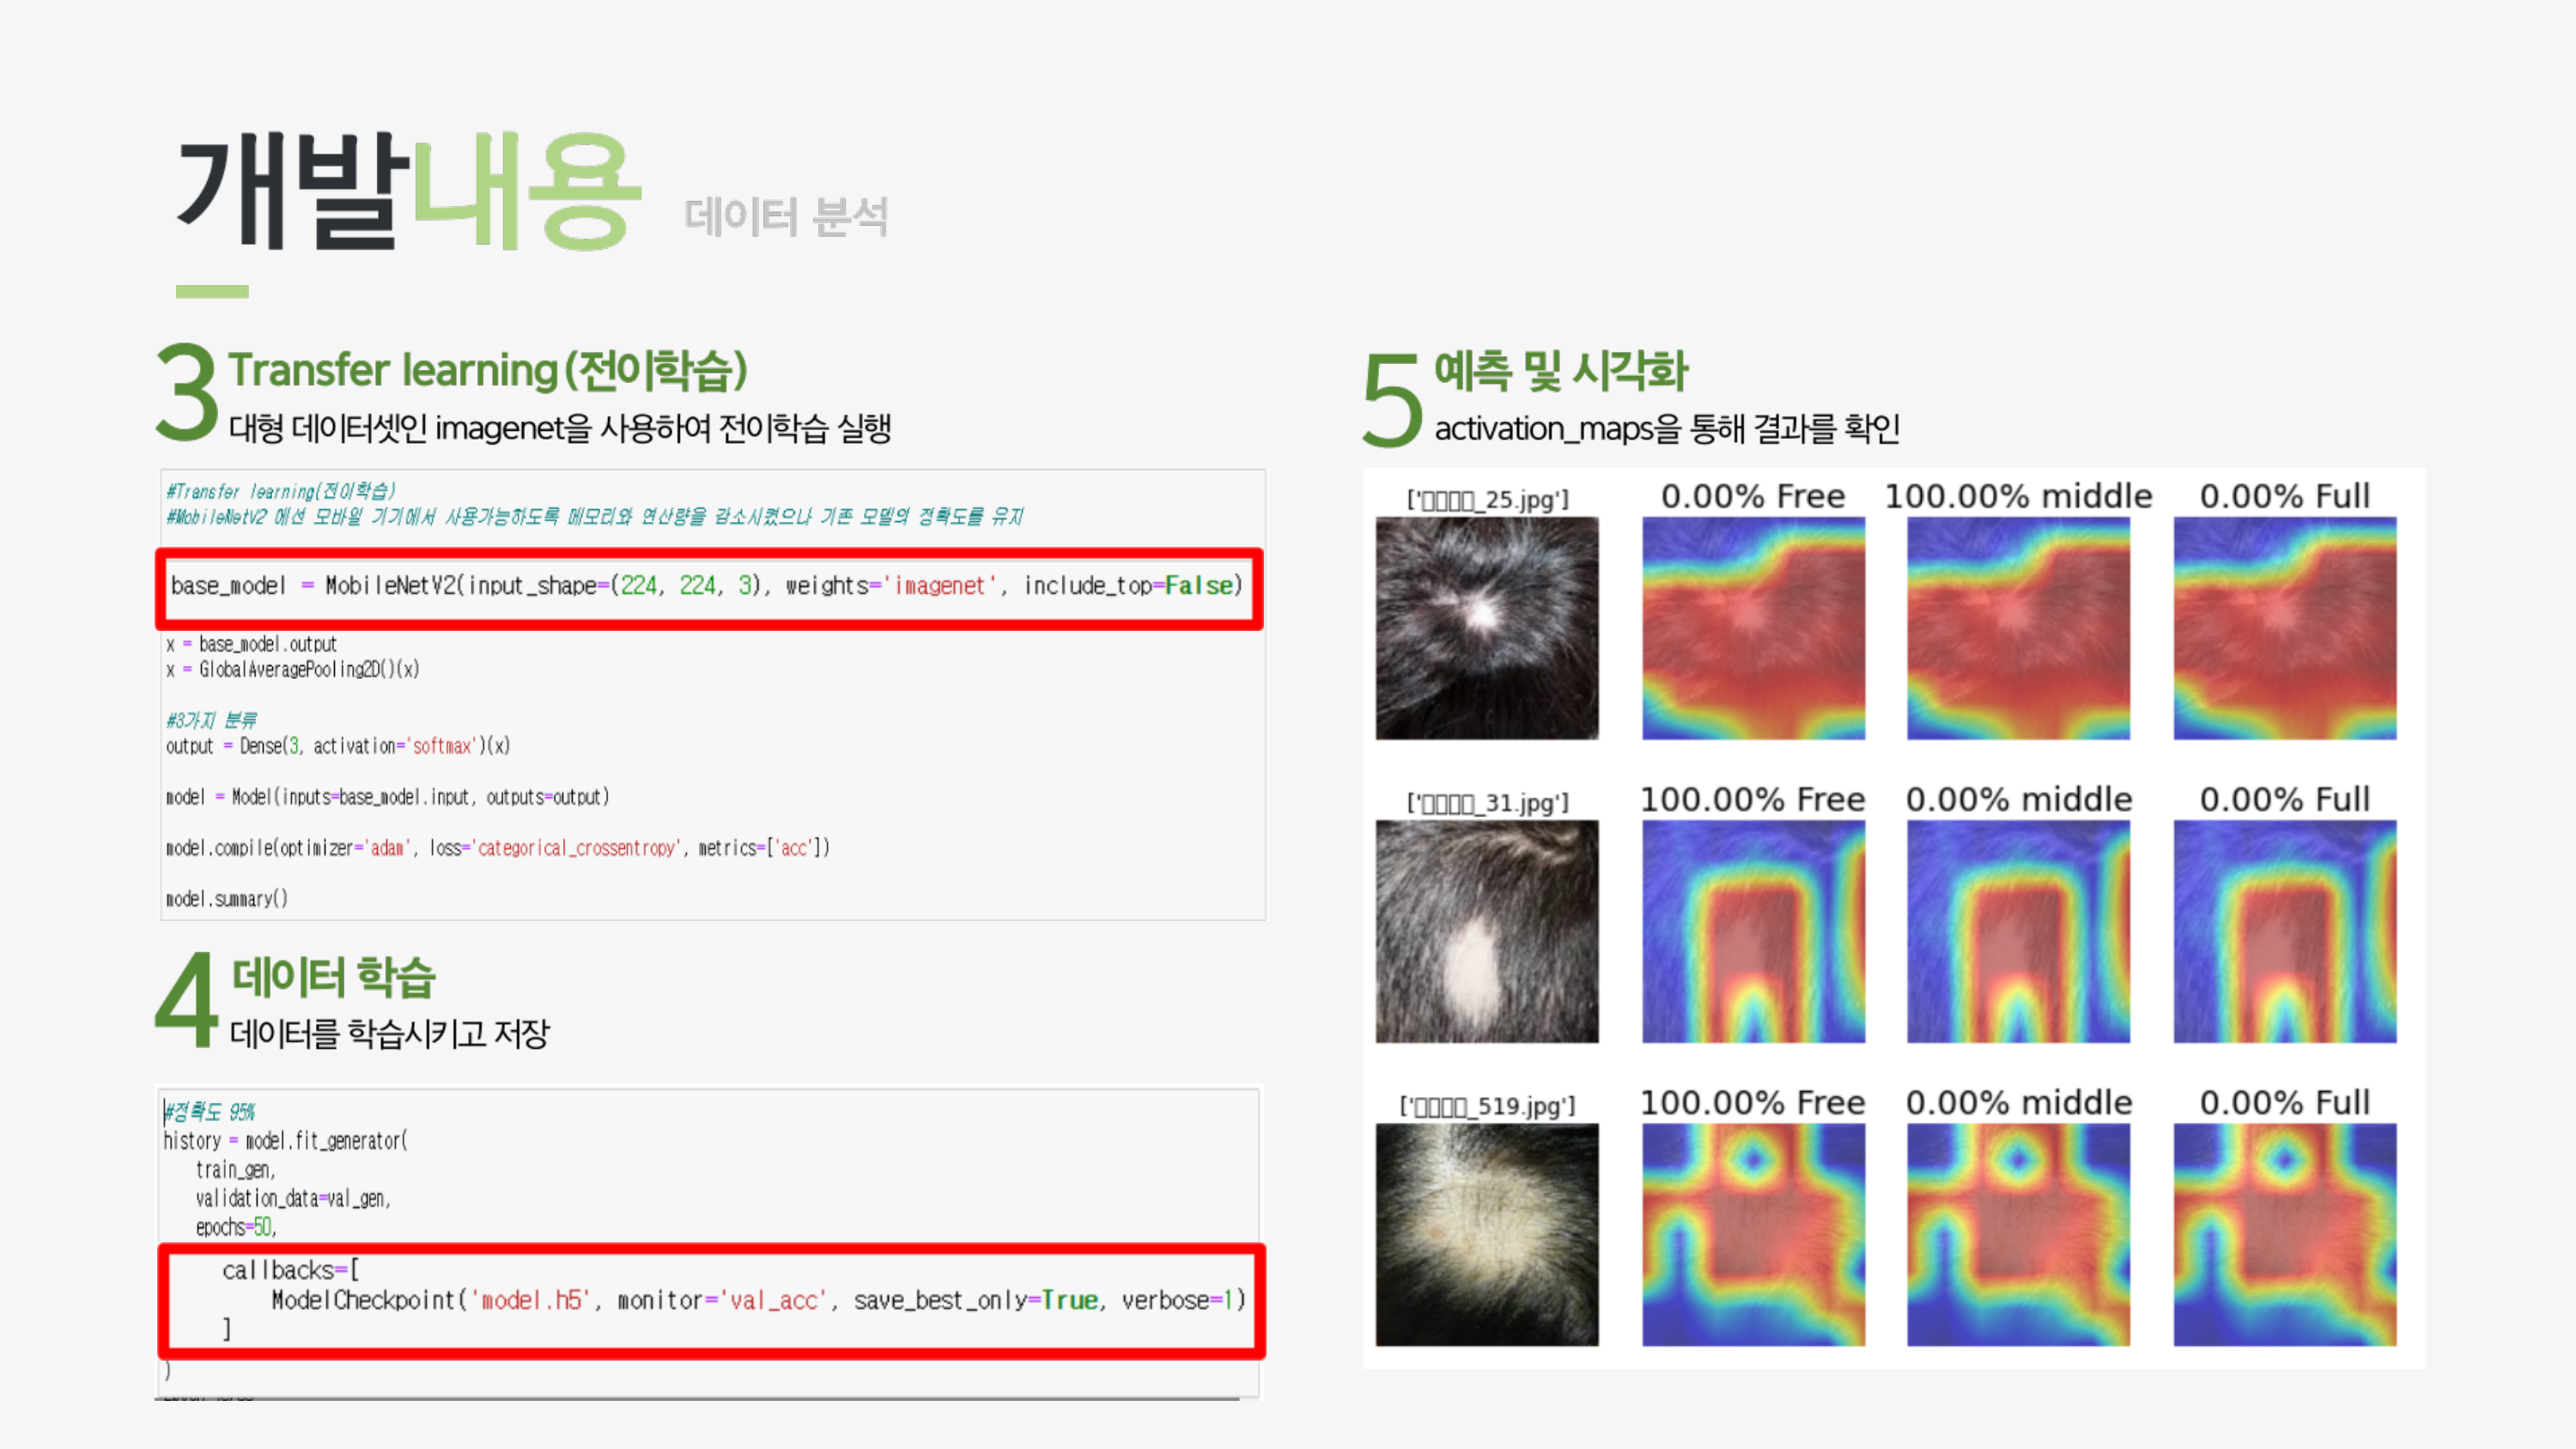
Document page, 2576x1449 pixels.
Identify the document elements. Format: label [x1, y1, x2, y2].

picture [136, 82, 948, 533]
text_box [155, 1083, 1264, 1243]
picture [1341, 295, 1915, 533]
text_box [157, 469, 1269, 921]
text_box [155, 546, 1264, 632]
picture [136, 894, 564, 1141]
text_box [157, 1241, 1267, 1361]
text_box [1364, 468, 2426, 1370]
text_box [155, 1365, 1264, 1402]
